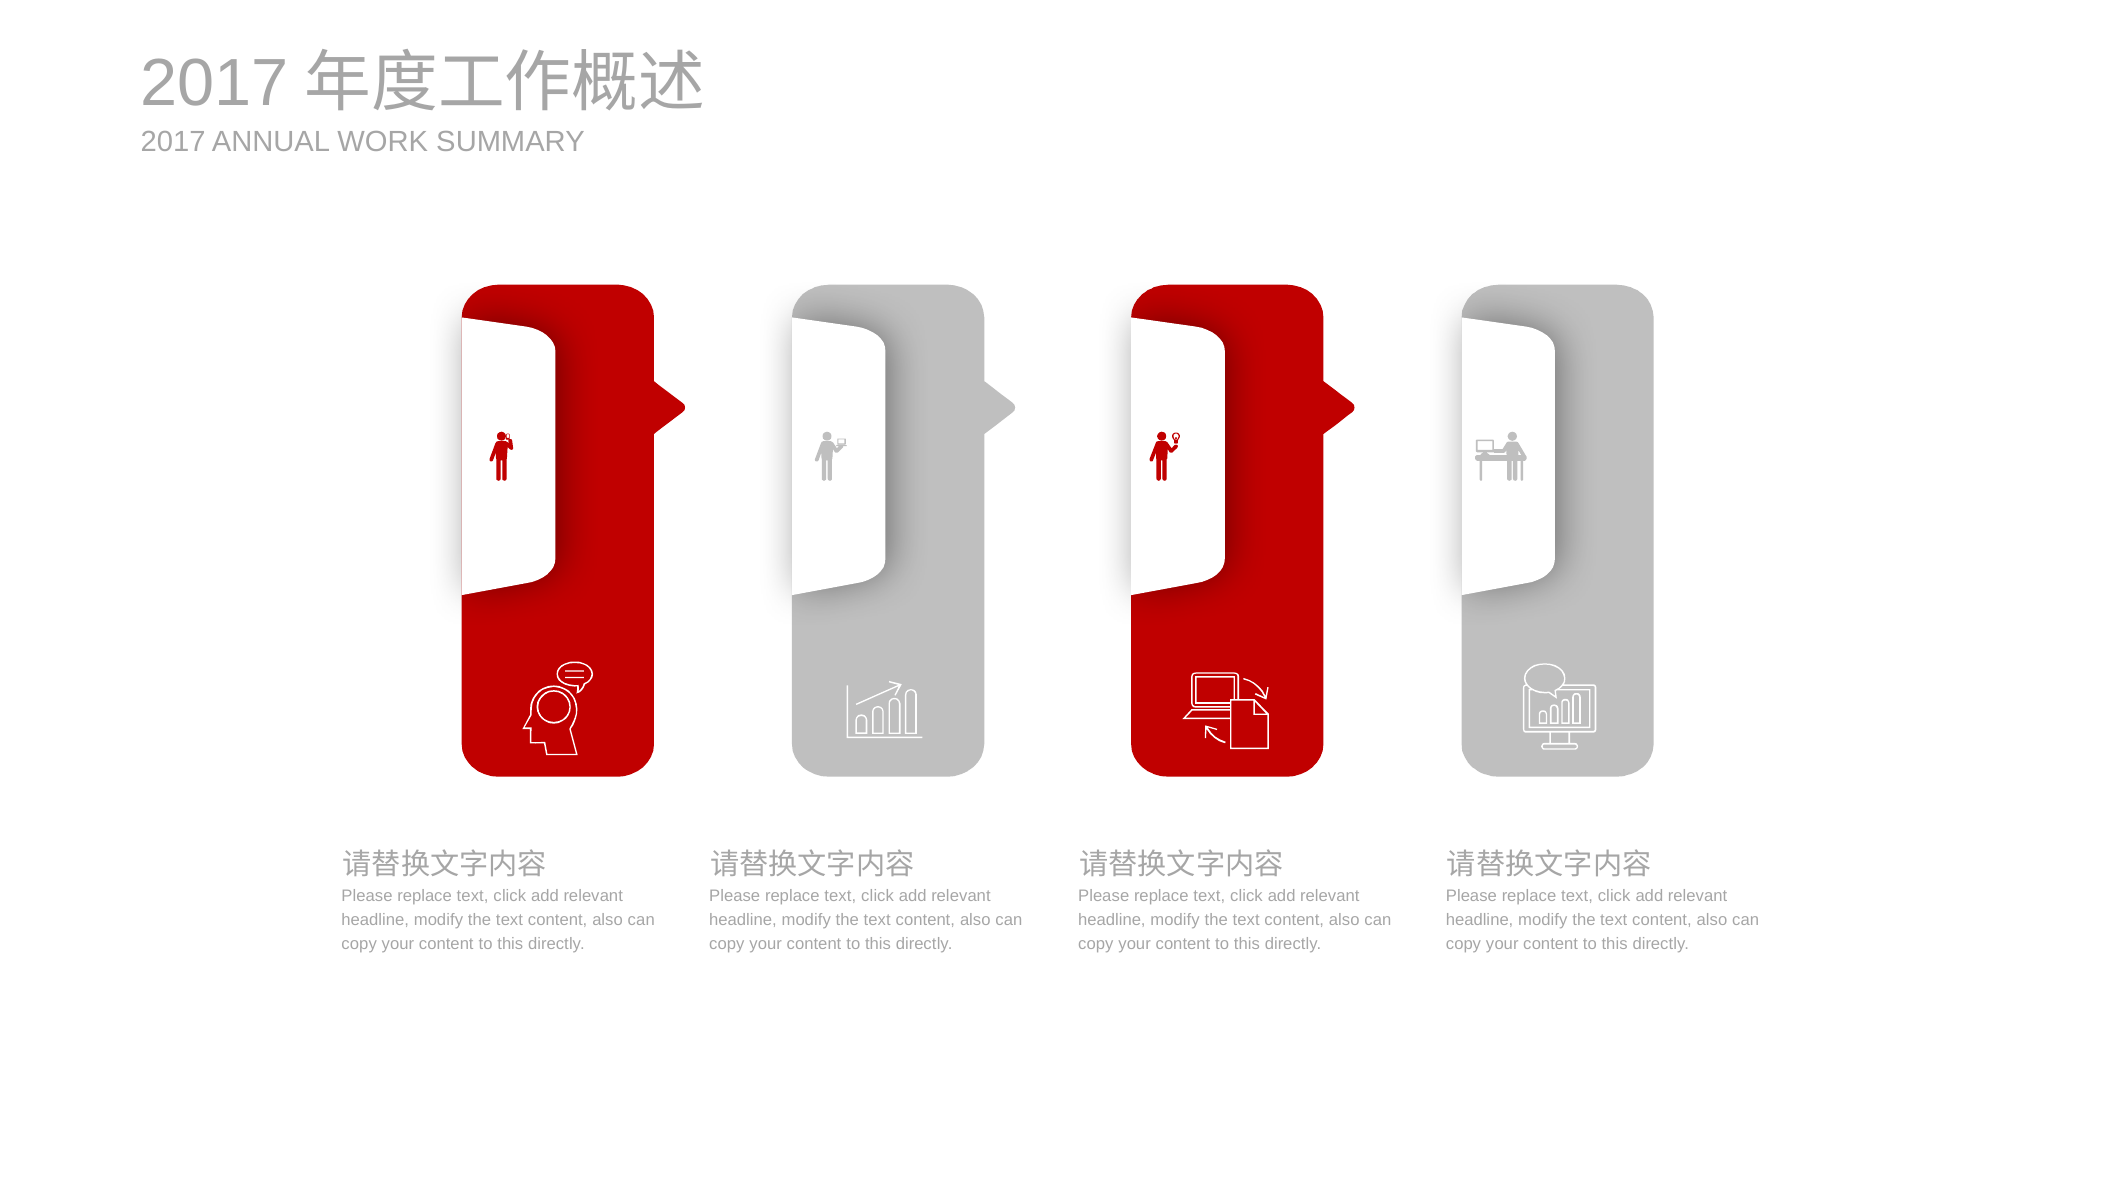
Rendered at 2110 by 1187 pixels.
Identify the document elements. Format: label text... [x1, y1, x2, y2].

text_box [1131, 317, 1225, 596]
text_box [794, 756, 982, 777]
text_box 请替换文字内容 [1064, 831, 1299, 888]
text_box Please replace text, click add relevant headline, modify the text content, also can copy your content to this directly. [694, 873, 1045, 960]
text_box [791, 284, 1016, 661]
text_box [522, 661, 1597, 756]
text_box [791, 317, 886, 596]
text_box [461, 284, 686, 777]
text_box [1461, 317, 1555, 596]
text_box [1133, 756, 1321, 777]
text_box Please replace text, click add relevant headline, modify the text content, also can copy your content to this directly. [1063, 873, 1414, 960]
text_box Please replace text, click add relevant headline, modify the text content, also can copy your content to this directly. [326, 873, 677, 960]
text_box 2017年度工作概述 [140, 38, 789, 119]
text_box 请替换文字内容 [1432, 831, 1667, 888]
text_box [461, 317, 556, 596]
text_box 请替换文字内容 [327, 831, 563, 888]
text_box 请替换文字内容 [695, 831, 930, 888]
text_box 2017 ANNUAL WORK SUMMARY [140, 122, 602, 158]
text_box [1131, 284, 1355, 661]
text_box Please replace text, click add relevant headline, modify the text content, also can copy your content to this directly. [1431, 873, 1782, 960]
text_box [1461, 284, 1654, 777]
